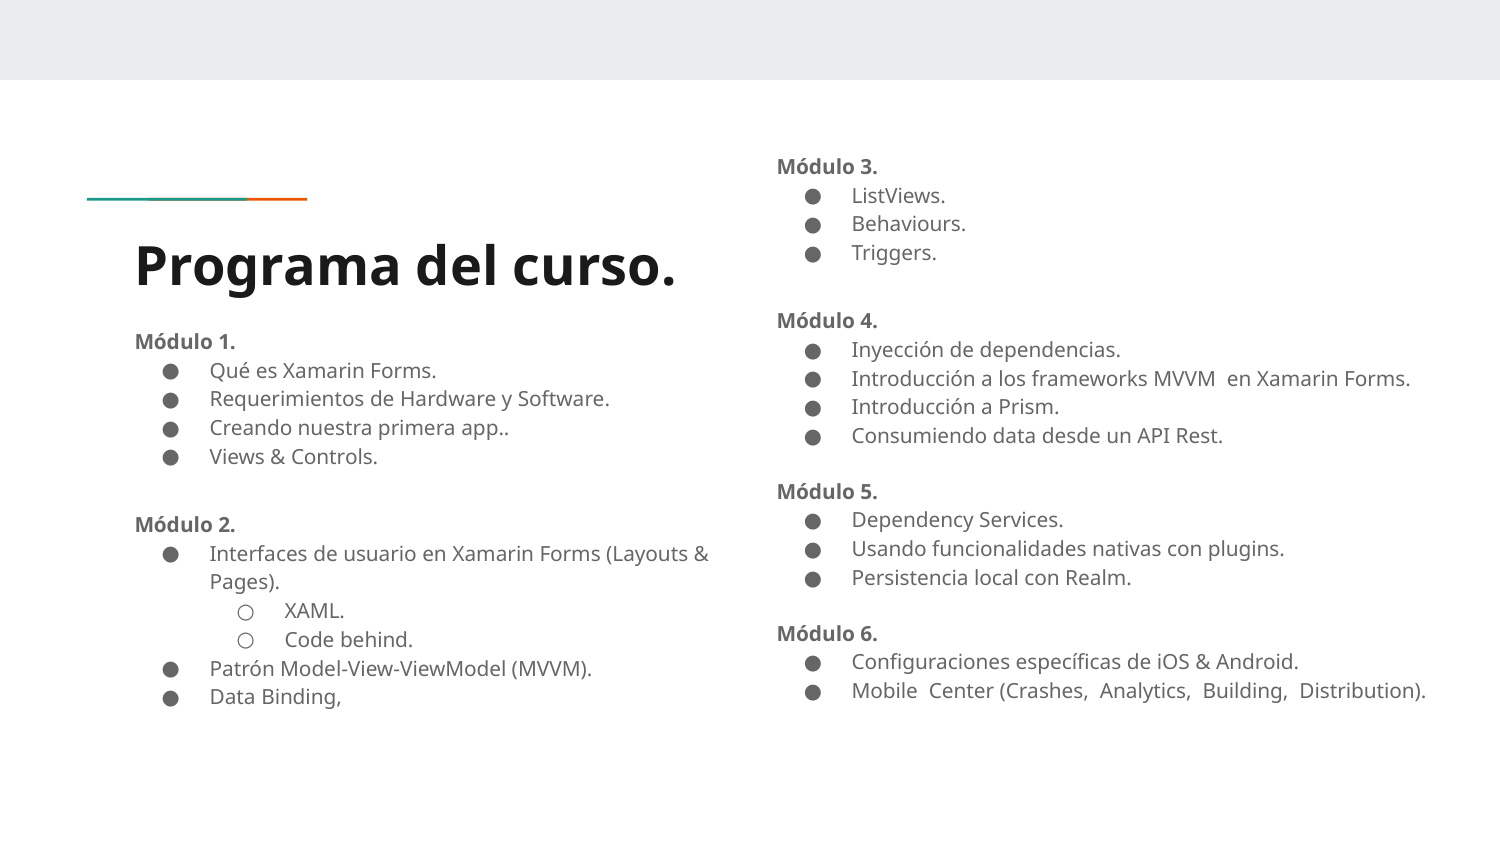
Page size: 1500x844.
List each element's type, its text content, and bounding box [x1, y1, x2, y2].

title Programa del curso. [119, 216, 761, 305]
list Módulo 1. Qué es Xamarin Forms. Requerimientos de Hardware y Software. Creando nuestra primera app.. Views & Controls. Módulo 2. Interfaces de usuario en Xamarin Forms (Layouts & Pages). XAML. Code behind. Patrón Model-View-ViewModel (MVVM). Data Binding, [119, 303, 739, 807]
list Módulo 3. ListViews. Behaviours. Triggers. Módulo 4. Inyección de dependencias. Introducción a los frameworks MVVM en Xamarin Forms. Introducción a Prism. Consumiendo data desde un API Rest. Módulo 5. Dependency Services. Usando funcionalidades nativas con plugins. Persistencia local con Realm. Módulo 6. Configuraciones específicas de iOS & Android. Mobile Center (Crashes, Analytics, Building, Distribution). [761, 128, 1471, 844]
